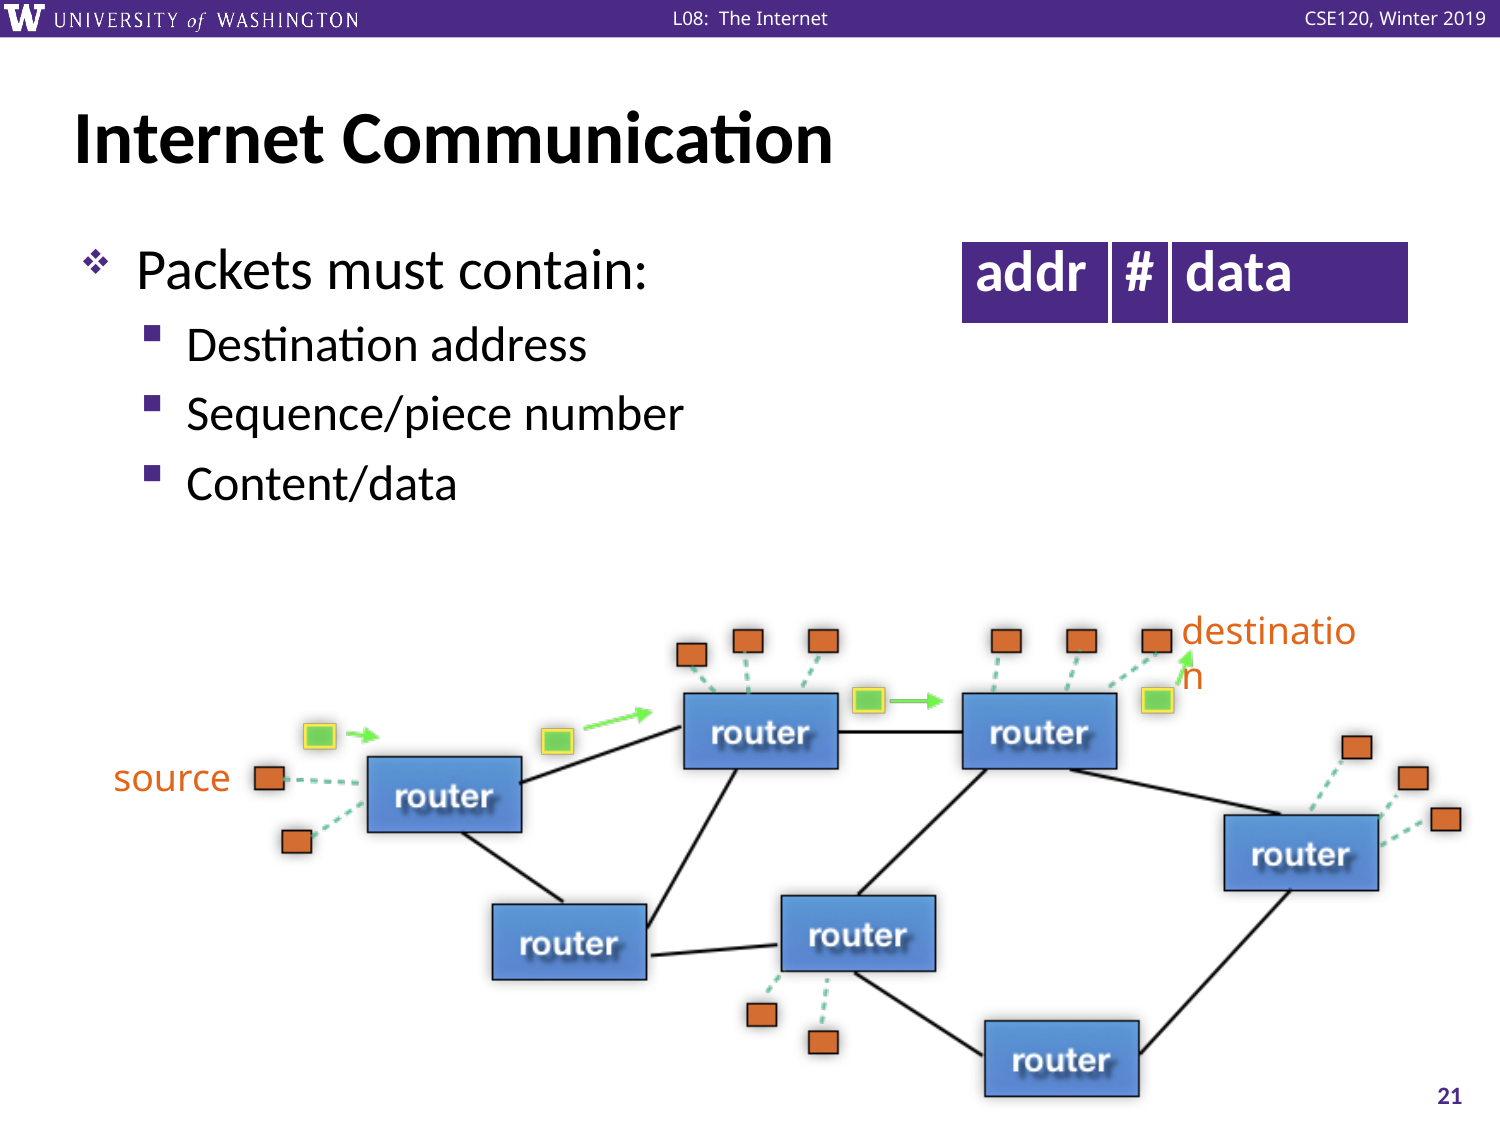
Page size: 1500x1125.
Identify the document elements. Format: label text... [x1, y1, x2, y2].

table_header addr [962, 242, 1108, 323]
table_header # [1112, 242, 1168, 323]
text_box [84, 599, 1477, 1113]
table_header data [1172, 242, 1408, 323]
slide_number 21 [1400, 1065, 1500, 1125]
title Internet Communication [58, 71, 1438, 197]
picture [4, 4, 358, 32]
list Packets must contain: Destination address Sequence/piece number Content/data [64, 223, 1438, 1040]
